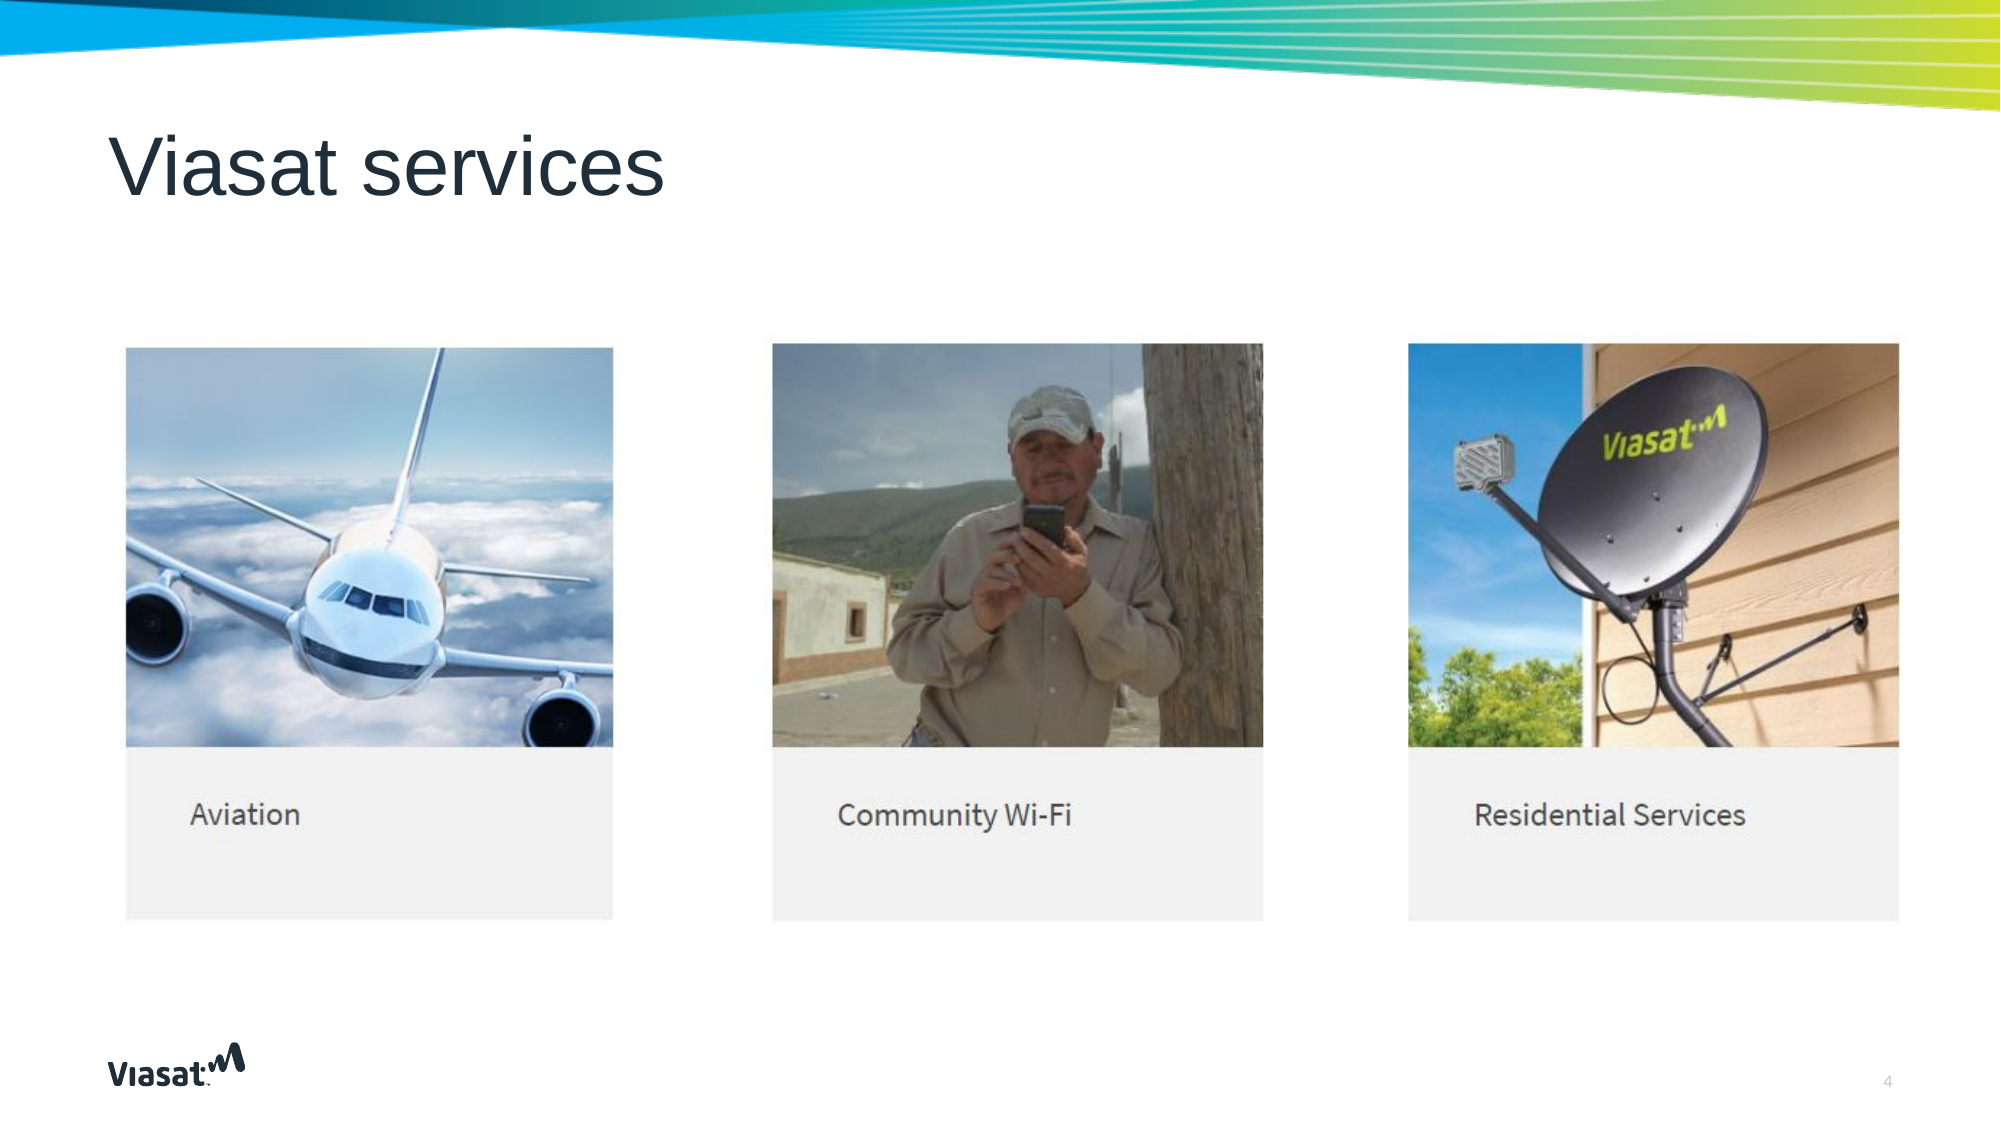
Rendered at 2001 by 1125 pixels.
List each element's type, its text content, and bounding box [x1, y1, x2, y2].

slide_number 4 [1811, 1063, 1908, 1097]
picture [1407, 335, 1908, 926]
picture [37, 0, 104, 4]
picture [0, 0, 2000, 112]
title Viasat services [108, 99, 1892, 238]
picture [119, 335, 622, 926]
picture [764, 335, 1265, 926]
